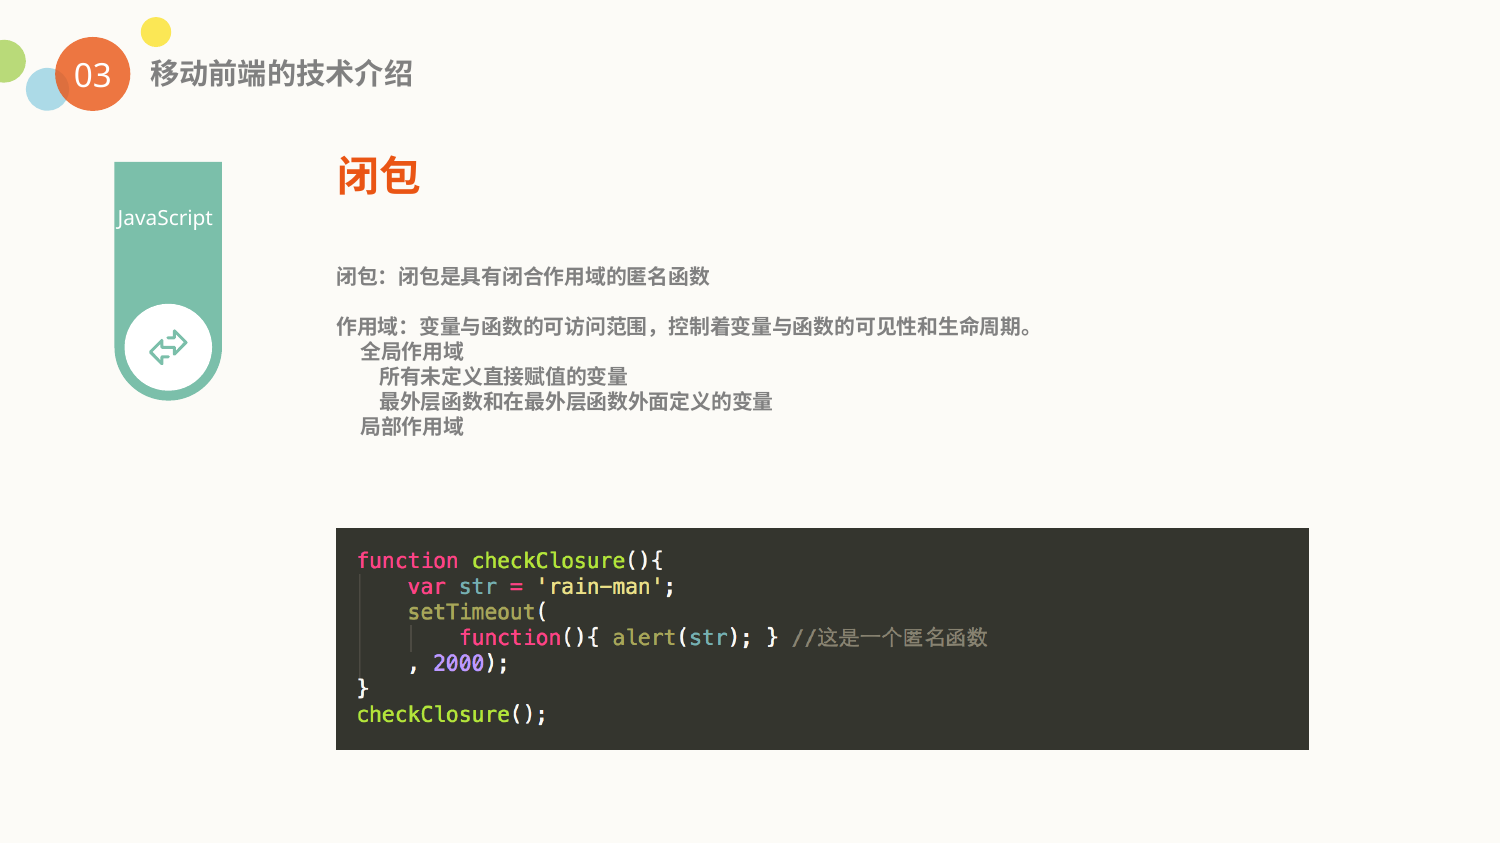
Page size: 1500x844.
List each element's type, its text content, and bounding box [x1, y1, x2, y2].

text_box [140, 17, 172, 48]
text_box 闭包 [337, 150, 880, 201]
text_box [114, 237, 222, 401]
text_box 03 [65, 53, 121, 94]
text_box 闭包：闭包是具有闭合作用域的匿名函数 作用域：变量与函数的可访问范围，控制着变量与函数的可见性和生命周期。 全局作用域 所有未定义直接赋值的变量 最外层函数和在最外层函数外面定义的变量 局部作用域 [336, 256, 1152, 446]
text_box [55, 36, 131, 111]
text_box JavaScript [100, 197, 231, 237]
text_box [124, 303, 213, 391]
text_box 移动前端的技术介绍 [150, 55, 606, 91]
text_box [0, 39, 26, 83]
text_box [25, 67, 66, 111]
text_box [149, 329, 188, 365]
text_box [114, 161, 222, 197]
picture [336, 527, 1310, 751]
